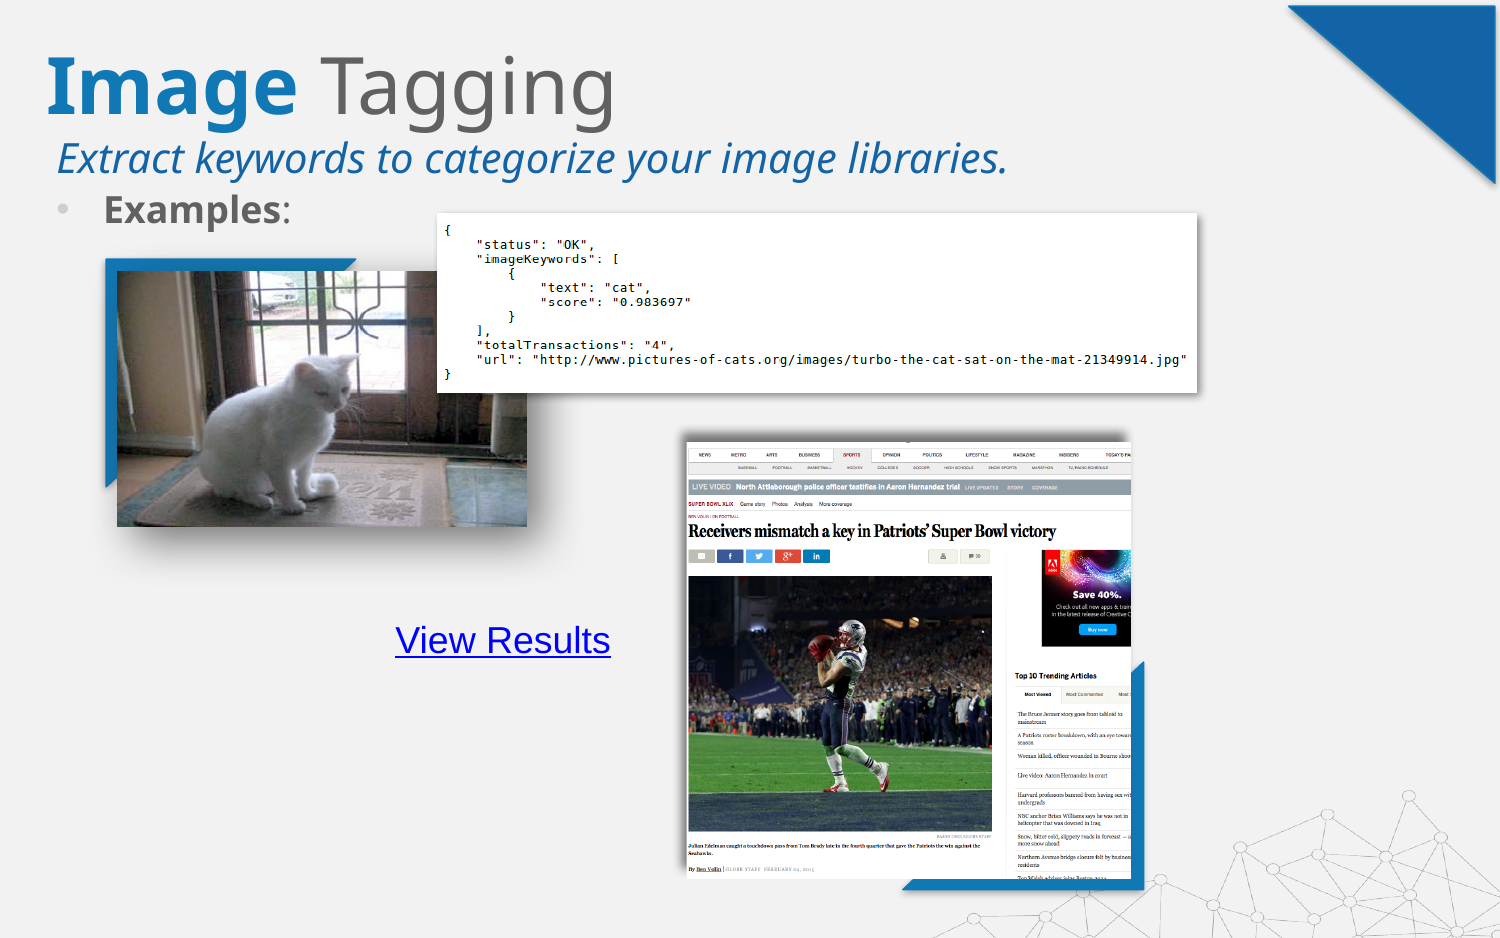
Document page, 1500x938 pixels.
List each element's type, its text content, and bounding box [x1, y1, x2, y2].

text_box Image Tagging [46, 41, 1397, 125]
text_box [105, 258, 527, 528]
list Examples: [56, 183, 1471, 890]
subtitle Extract keywords to categorize your image libraries. [56, 132, 1481, 183]
text_box View Results [380, 609, 637, 714]
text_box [686, 441, 1144, 890]
text_box [1287, 5, 1496, 184]
picture [0, 0, 1500, 938]
